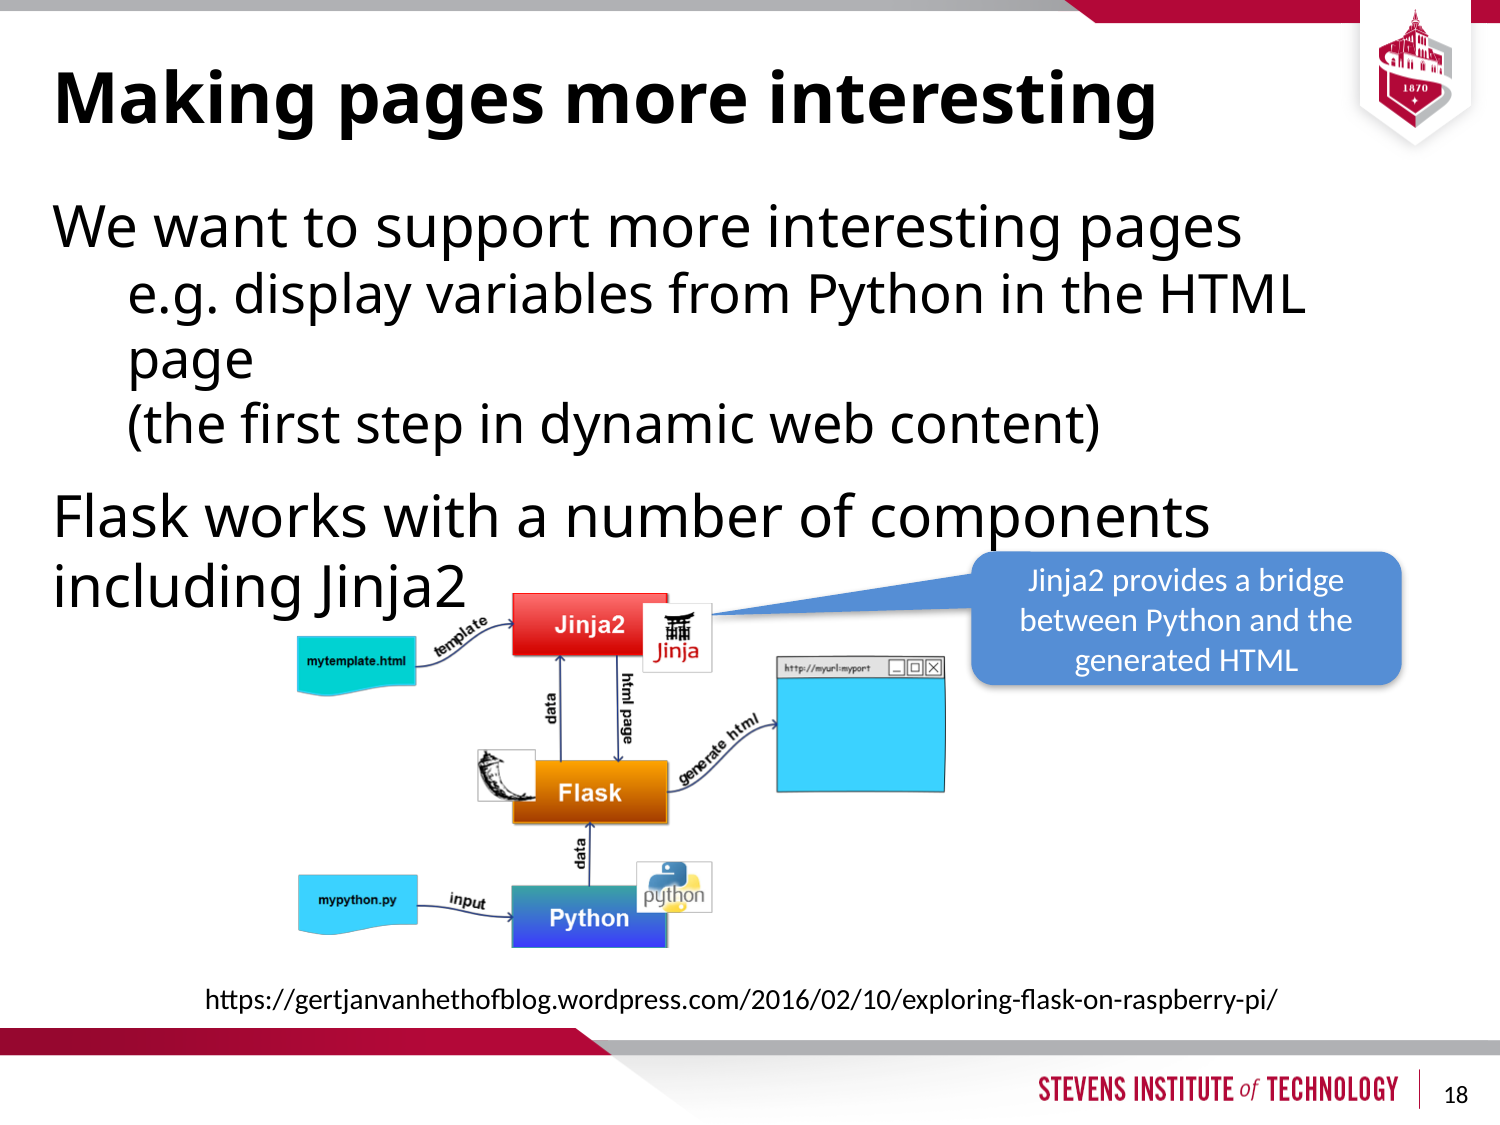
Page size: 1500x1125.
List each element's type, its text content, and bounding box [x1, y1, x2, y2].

list We want to support more interesting pages e.g. display variables from Python in the HTML page (the first step in dynamic web content) Flask works with a number of components including Jinja2 [37, 182, 1462, 923]
picture [0, 1028, 1500, 1125]
text_box https://gertjanvanhethofblog.wordpress.com/2016/02/10/exploring-flask-on-raspberry-pi/ [190, 972, 1500, 1023]
picture [290, 593, 949, 948]
slide_number 18 [1428, 1071, 1490, 1108]
picture [0, 0, 1500, 160]
title Making pages more interesting [37, 45, 1338, 233]
text_box Jinja2 provides a bridge between Python and the generated HTML [852, 551, 1402, 686]
